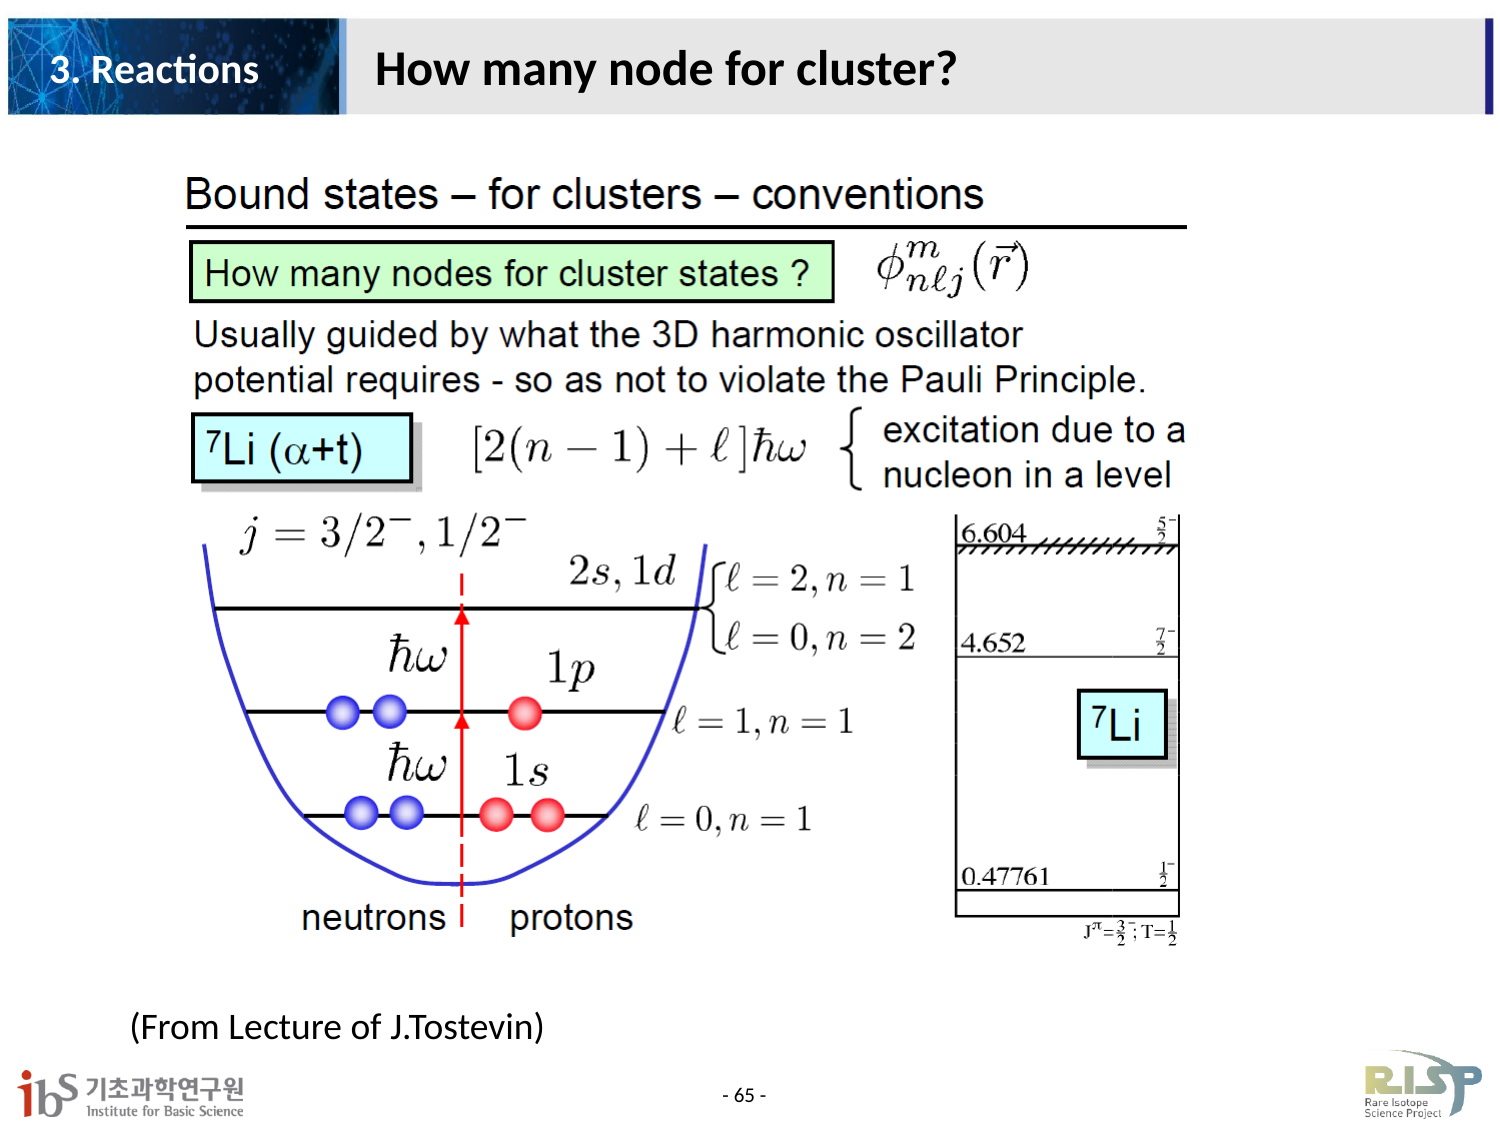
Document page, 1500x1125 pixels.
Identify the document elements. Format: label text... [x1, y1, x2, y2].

picture [1364, 1049, 1482, 1119]
picture [2, 10, 1500, 130]
text_box (From Lecture of J.Tostevin) [114, 994, 561, 1054]
picture [17, 1070, 243, 1117]
picture [171, 159, 1223, 965]
